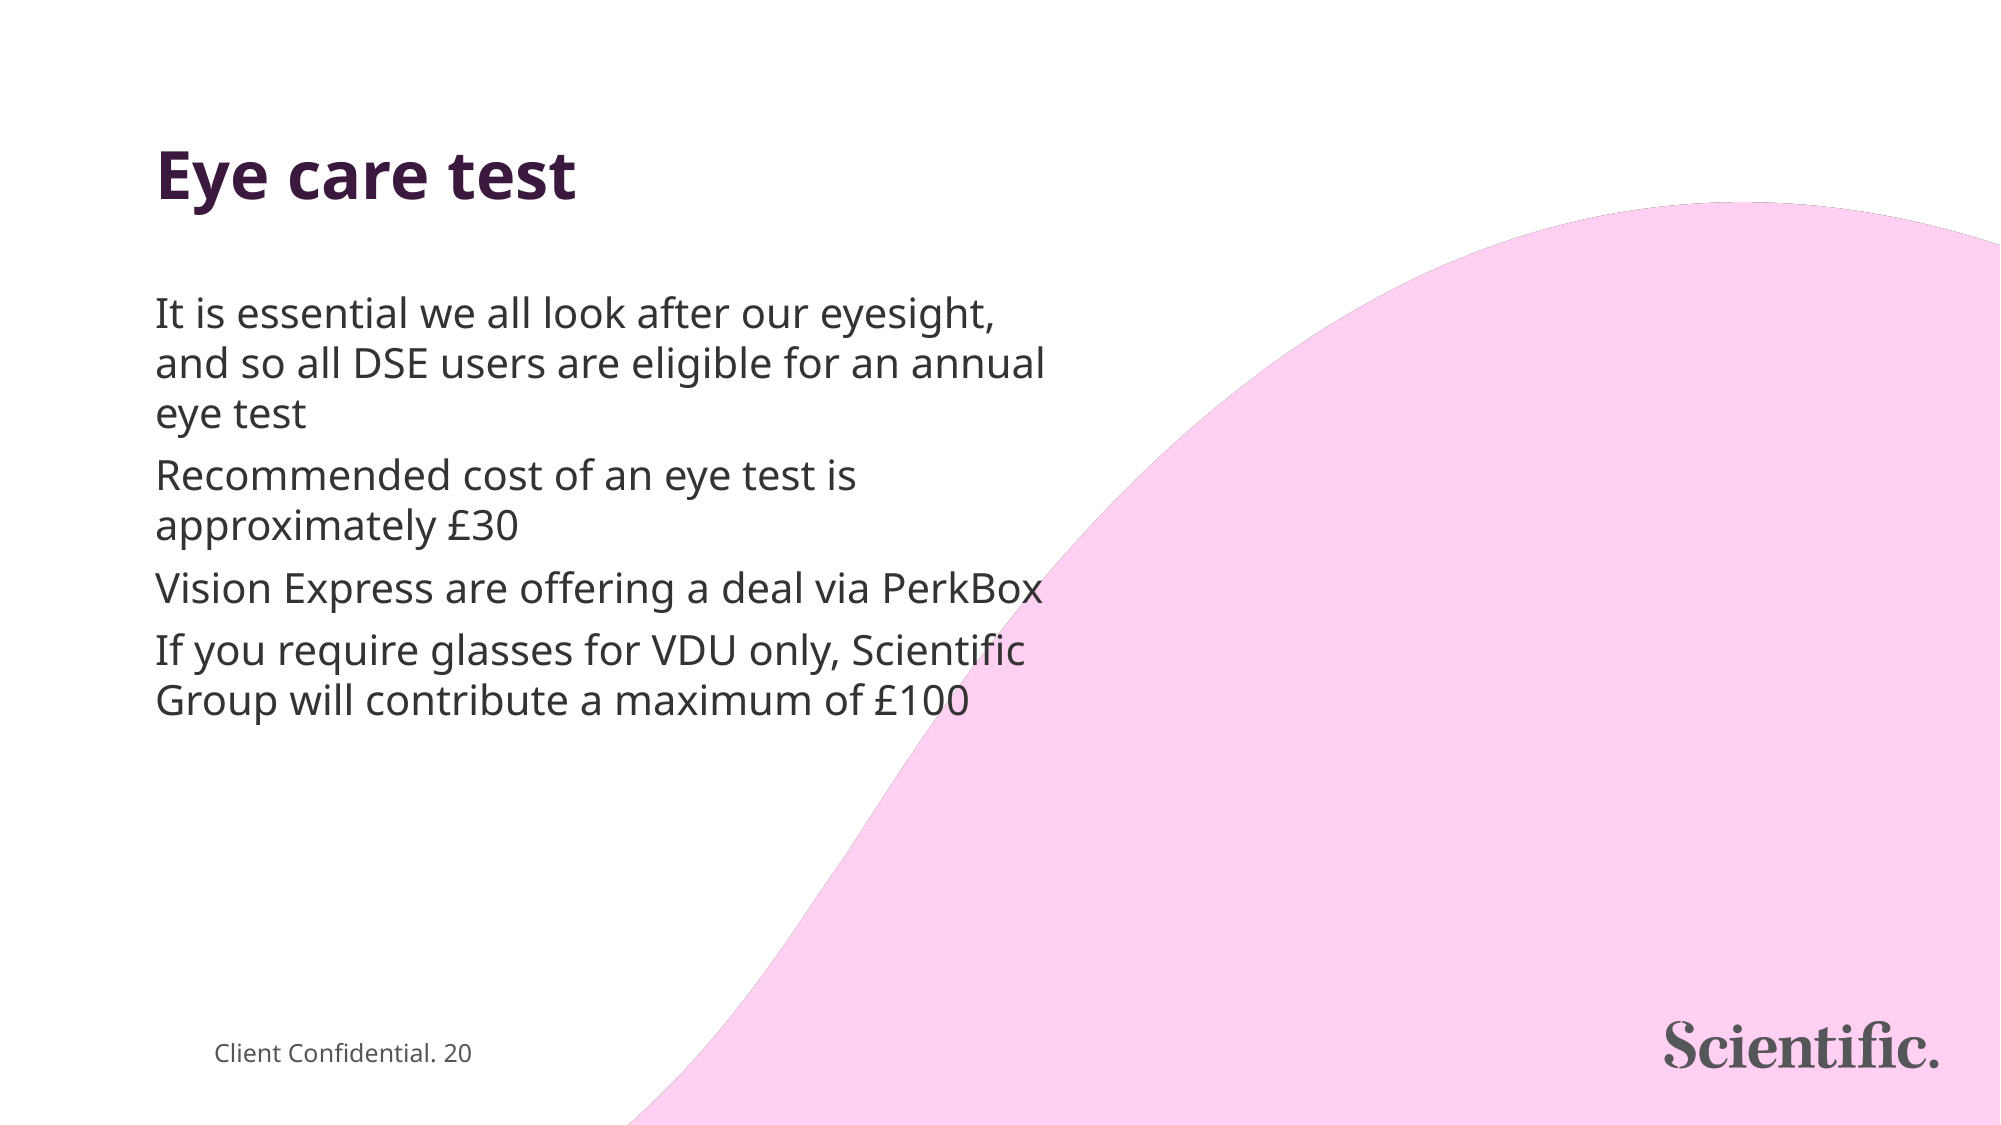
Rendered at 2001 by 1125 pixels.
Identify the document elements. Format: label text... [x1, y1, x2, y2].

picture [0, 0, 2000, 1125]
list It is essential we all look after our eyesight, and so all DSE users are eligible for an annual eye test Recommended cost of an eye test is approximately £30 Vision Express are offering a deal via PerkBox If you require glasses for VDU only, Scientific Group will contribute a maximum of £100 [140, 278, 1068, 970]
slide_number Client Confidential. 20 [37, 1024, 488, 1085]
title Eye care test [140, 116, 1472, 222]
